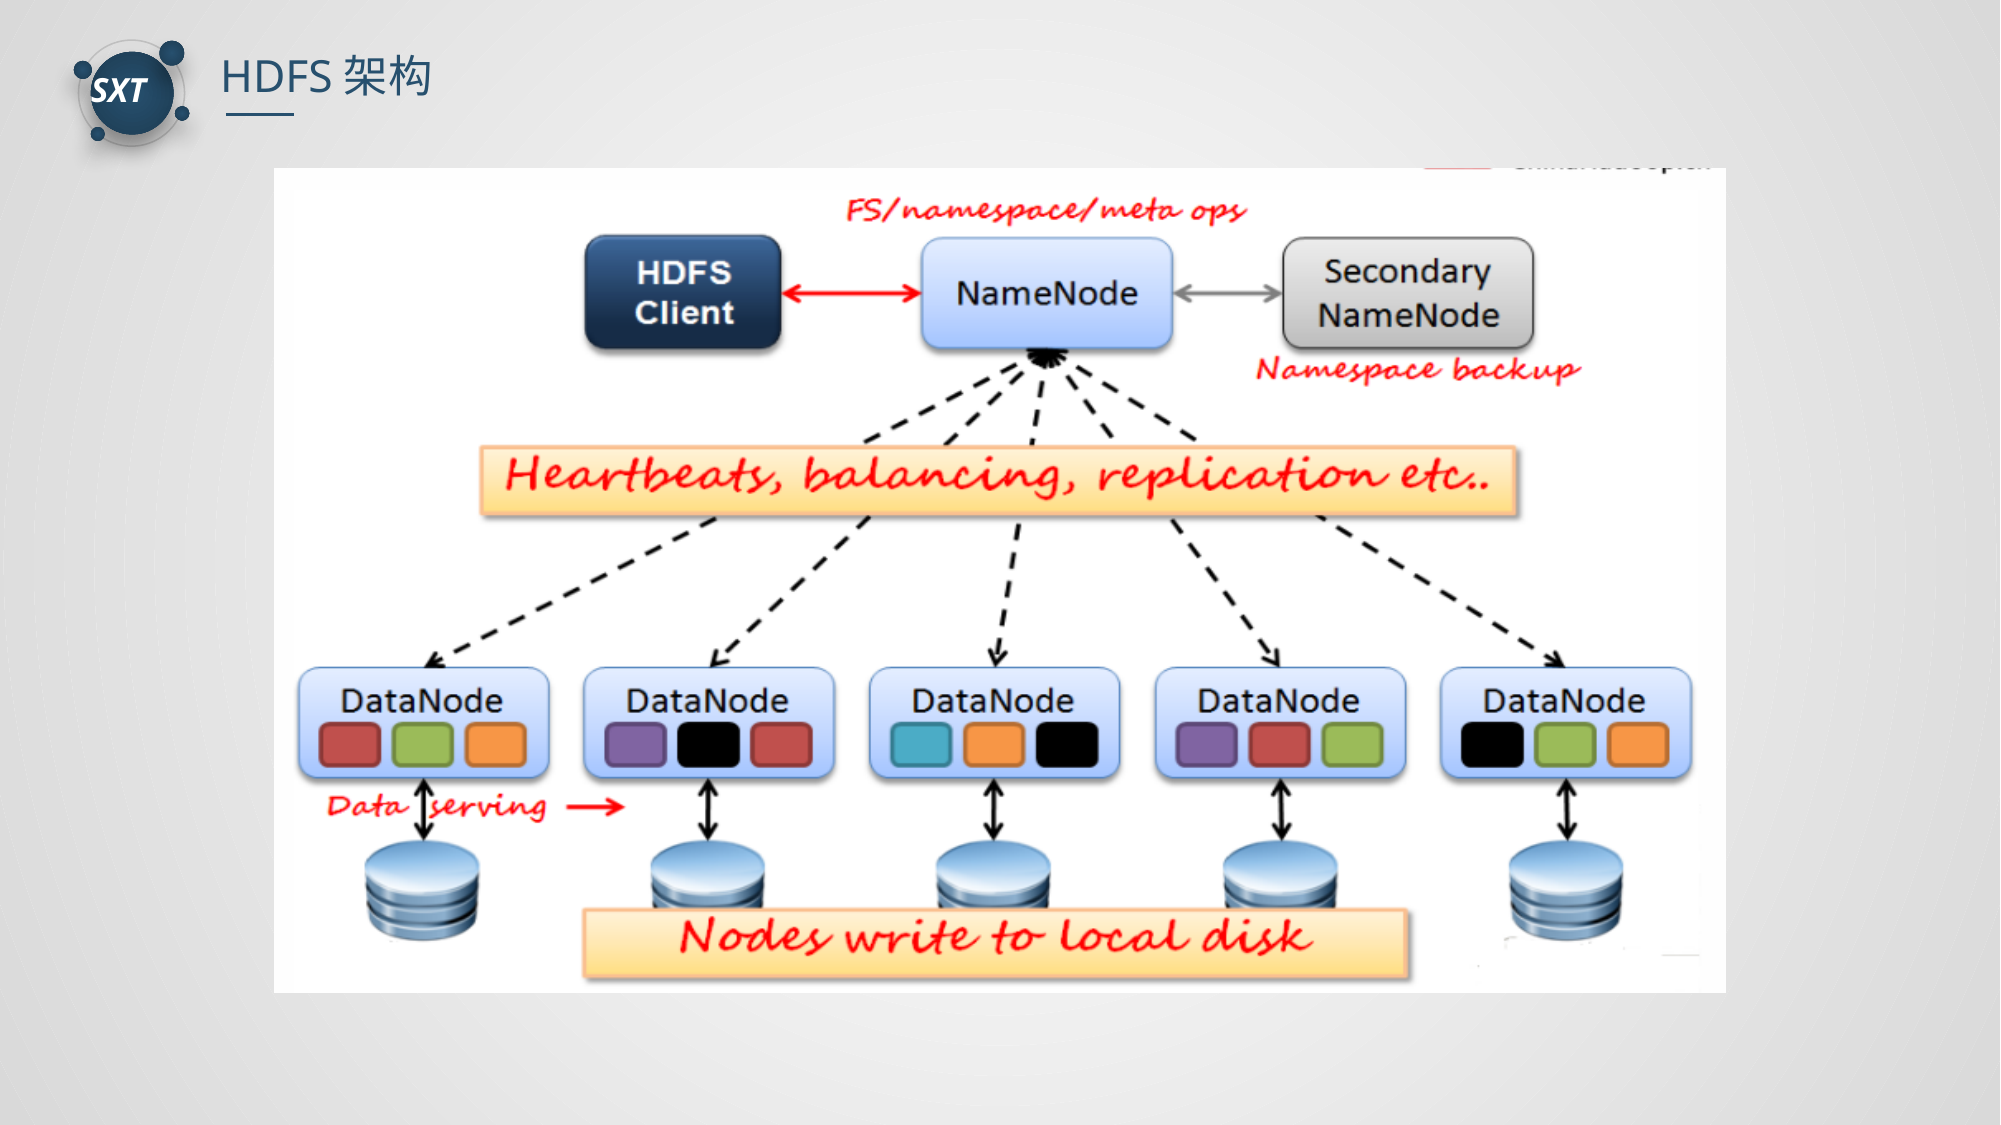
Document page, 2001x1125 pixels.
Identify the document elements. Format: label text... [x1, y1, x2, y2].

text_box HDFS架构 [205, 40, 448, 109]
picture [274, 168, 1726, 993]
